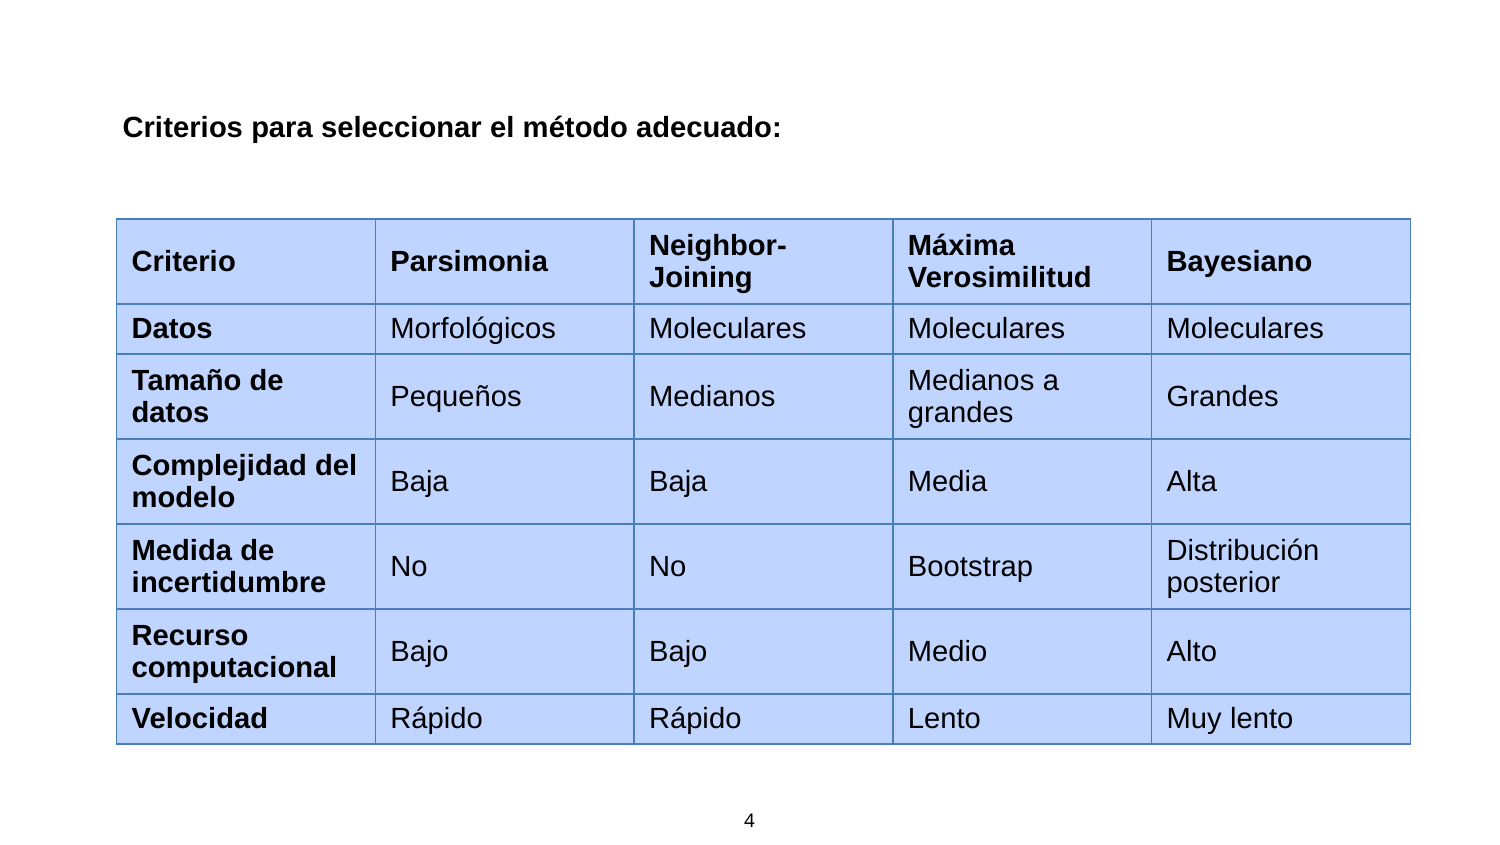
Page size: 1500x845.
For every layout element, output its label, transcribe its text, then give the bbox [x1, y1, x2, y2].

table_cell Baja [635, 440, 892, 523]
table_cell Moleculares [894, 305, 1151, 353]
table_cell Velocidad [117, 695, 375, 743]
table_cell Grandes [1152, 355, 1410, 438]
table_cell Datos [117, 305, 375, 353]
table_cell Medianos a grandes [894, 355, 1151, 438]
table_cell Medida de incertidumbre [117, 525, 375, 608]
table_cell Bajo [376, 610, 633, 693]
table_cell Tamaño de datos [117, 355, 375, 438]
table_cell Complejidad del modelo [117, 440, 375, 523]
table_cell Rápido [376, 695, 633, 743]
text_box Criterios para seleccionar el método adecuado: [108, 100, 1420, 186]
table_cell Bootstrap [894, 525, 1151, 608]
table_cell Pequeños [376, 355, 633, 438]
table_cell Morfológicos [376, 305, 633, 353]
table_cell Alto [1152, 610, 1410, 693]
table_cell No [376, 525, 633, 608]
table_cell Moleculares [1152, 305, 1410, 353]
table_cell Bajo [635, 610, 892, 693]
table_cell Lento [894, 695, 1151, 743]
table_header Máxima Verosimilitud [894, 220, 1151, 303]
table_cell Media [894, 440, 1151, 523]
table_header Neighbor-Joining [635, 220, 892, 303]
table_cell Muy lento [1152, 695, 1410, 743]
table_cell Medianos [635, 355, 892, 438]
table_cell Distribución posterior [1152, 525, 1410, 608]
slide_number 4 [735, 805, 764, 835]
table_cell Rápido [635, 695, 892, 743]
table_header Criterio [117, 220, 375, 303]
table_cell Recurso computacional [117, 610, 375, 693]
table_cell Medio [894, 610, 1151, 693]
table_cell No [635, 525, 892, 608]
table_header Bayesiano [1152, 220, 1410, 303]
table_cell Moleculares [635, 305, 892, 353]
table_header Parsimonia [376, 220, 633, 303]
table_cell Baja [376, 440, 633, 523]
table_cell Alta [1152, 440, 1410, 523]
